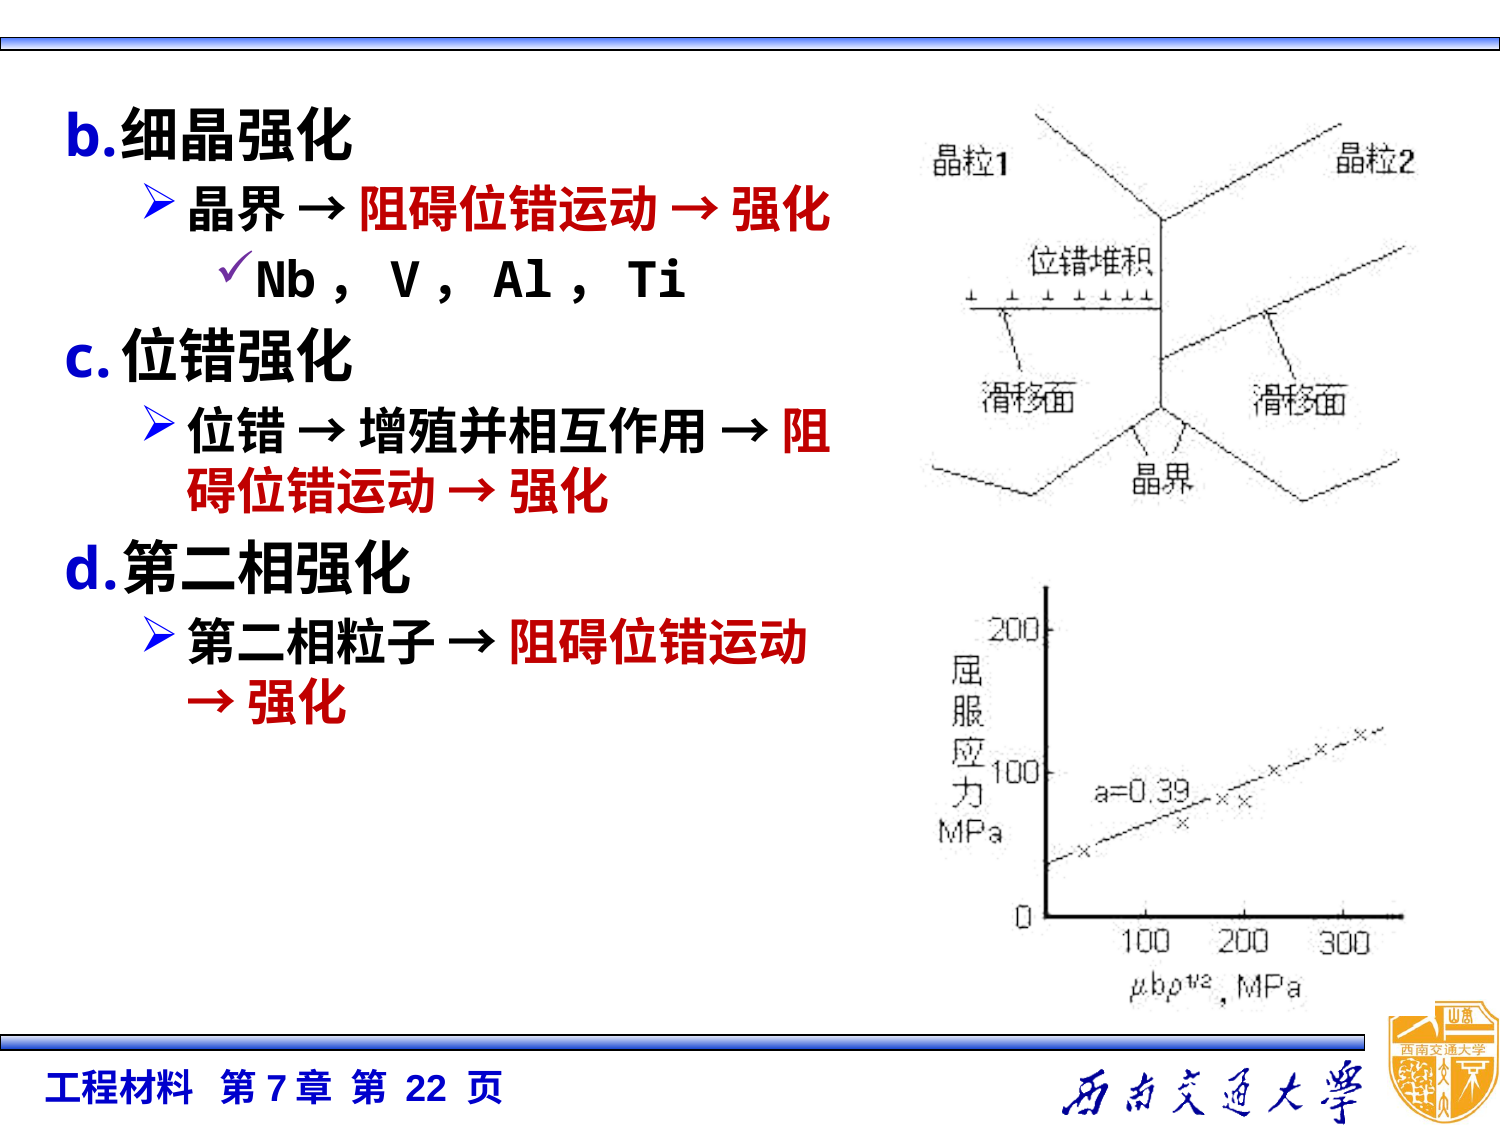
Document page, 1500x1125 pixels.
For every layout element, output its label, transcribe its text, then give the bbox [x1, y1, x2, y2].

list 细晶强化 晶界 → 阻碍位错运动 → 强化 Nb，V，Al，Ti 位错强化 位错 → 增殖并相互作用 → 阻碍位错运动 → 强化 第二相强化 第二相粒子 → 阻碍位错运动 → 强化 [49, 89, 857, 989]
picture [1062, 1059, 1363, 1125]
picture [895, 89, 1438, 540]
picture [915, 562, 1500, 1125]
